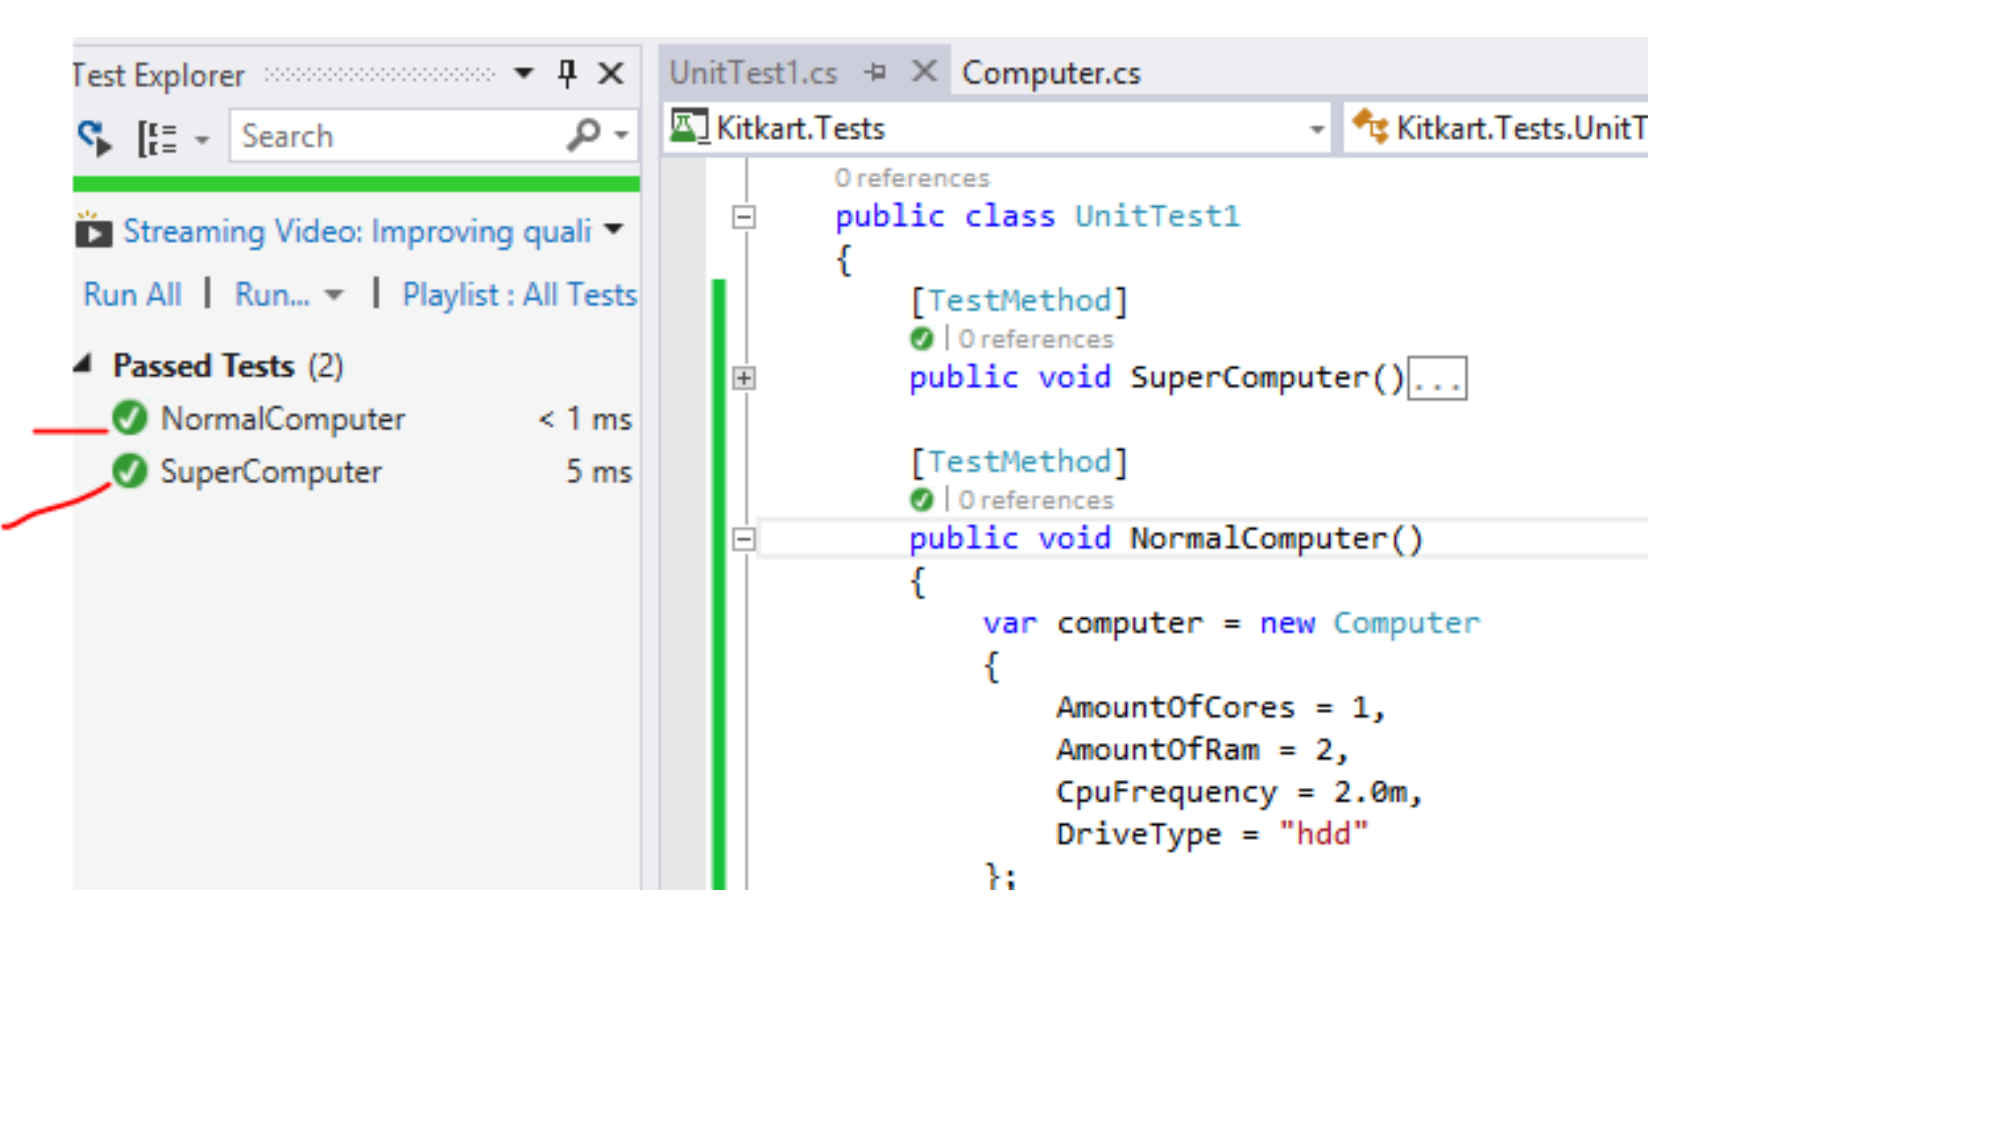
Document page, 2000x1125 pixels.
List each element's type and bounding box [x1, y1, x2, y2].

picture [0, 37, 1648, 890]
